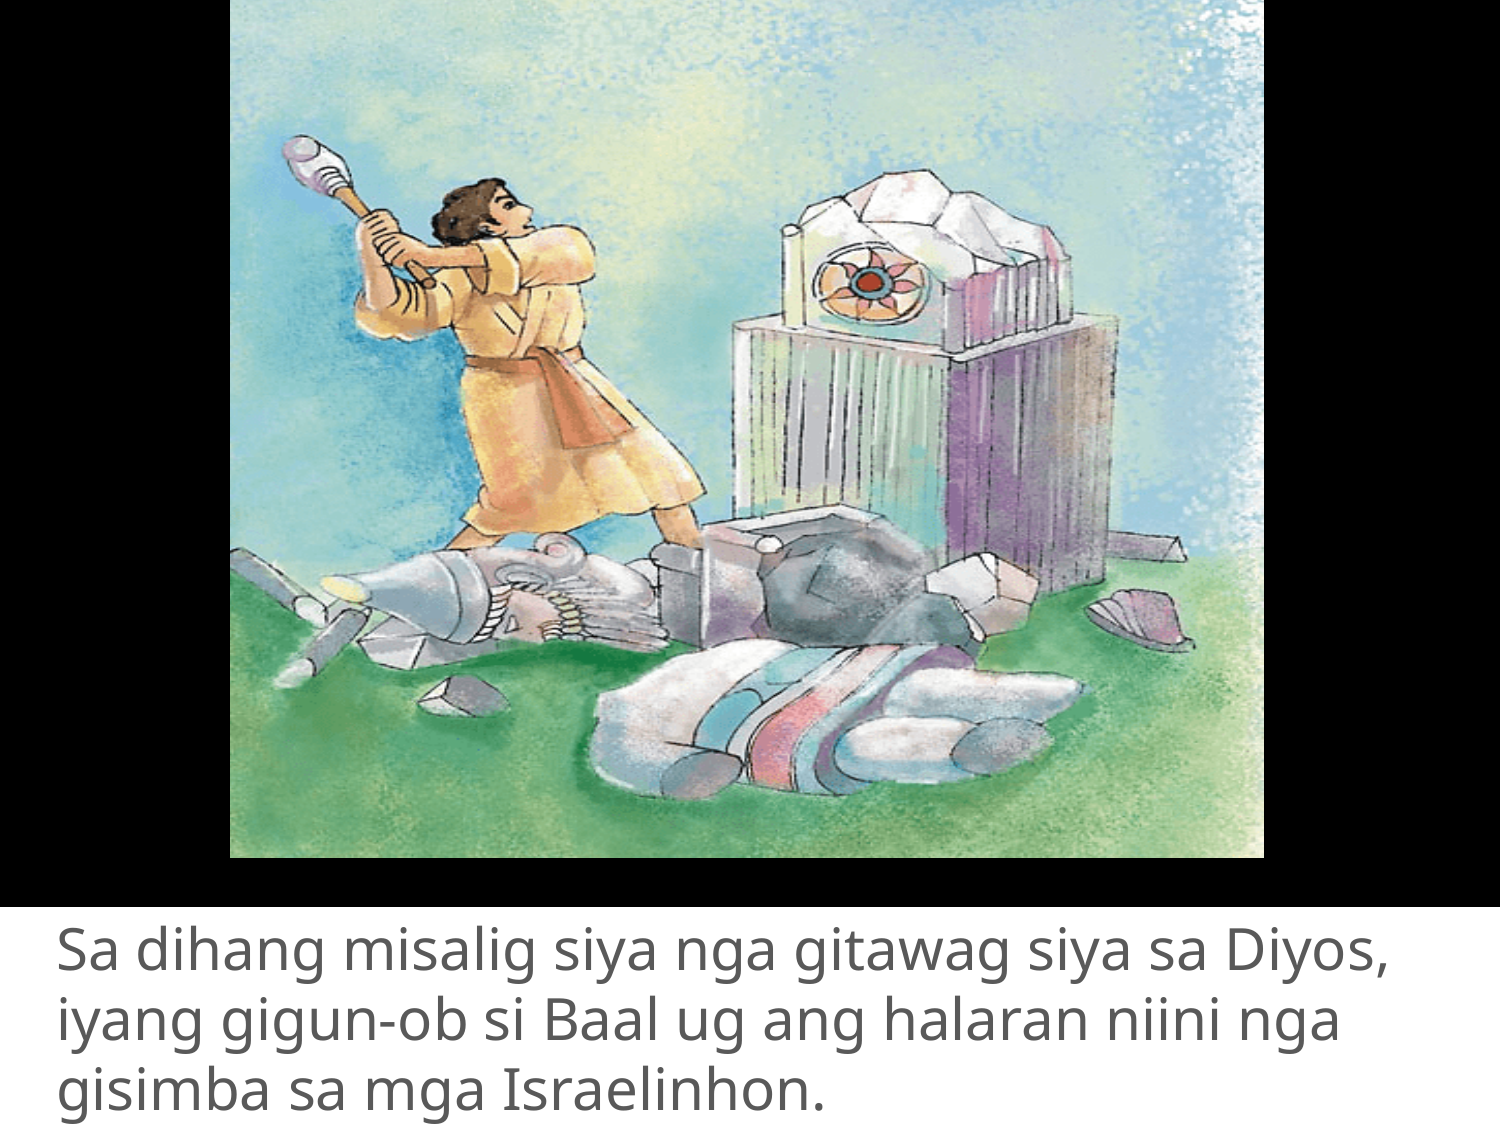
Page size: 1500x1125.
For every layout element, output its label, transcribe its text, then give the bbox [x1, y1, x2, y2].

text_box Sa dihang misalig siya nga gitawag siya sa Diyos, iyang gigun-ob si Baal ug ang halaran niini nga gisimba sa mga Israelinhon. [41, 905, 1500, 1125]
text_box [0, 0, 1500, 907]
picture [230, 0, 1265, 858]
